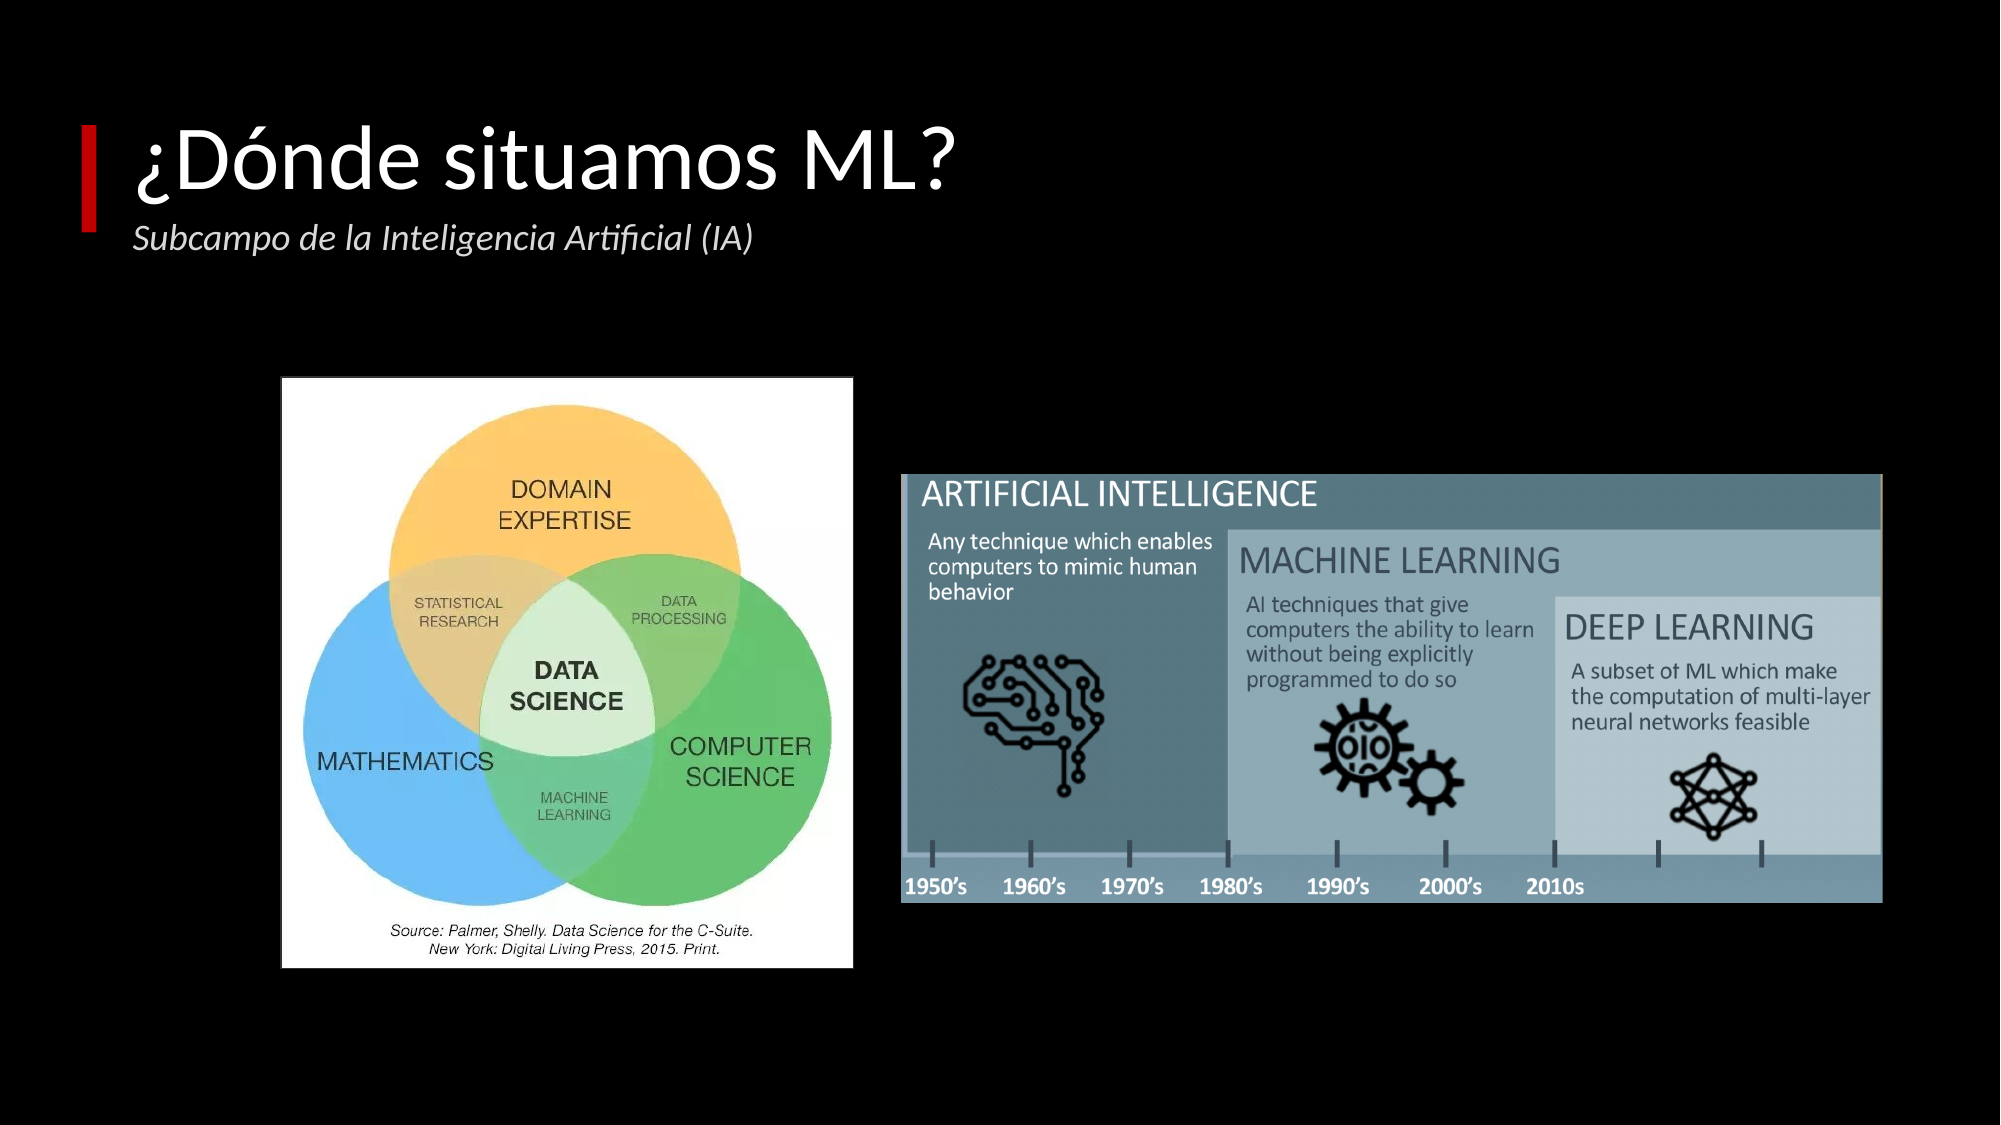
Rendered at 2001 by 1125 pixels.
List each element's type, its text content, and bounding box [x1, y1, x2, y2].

list Subcampo de la Inteligencia Artificial (IA) [117, 210, 1018, 290]
picture [280, 376, 855, 969]
text_box [81, 125, 97, 233]
text_box ¿Dónde situamos ML? [117, 50, 1843, 269]
picture [900, 474, 1884, 903]
